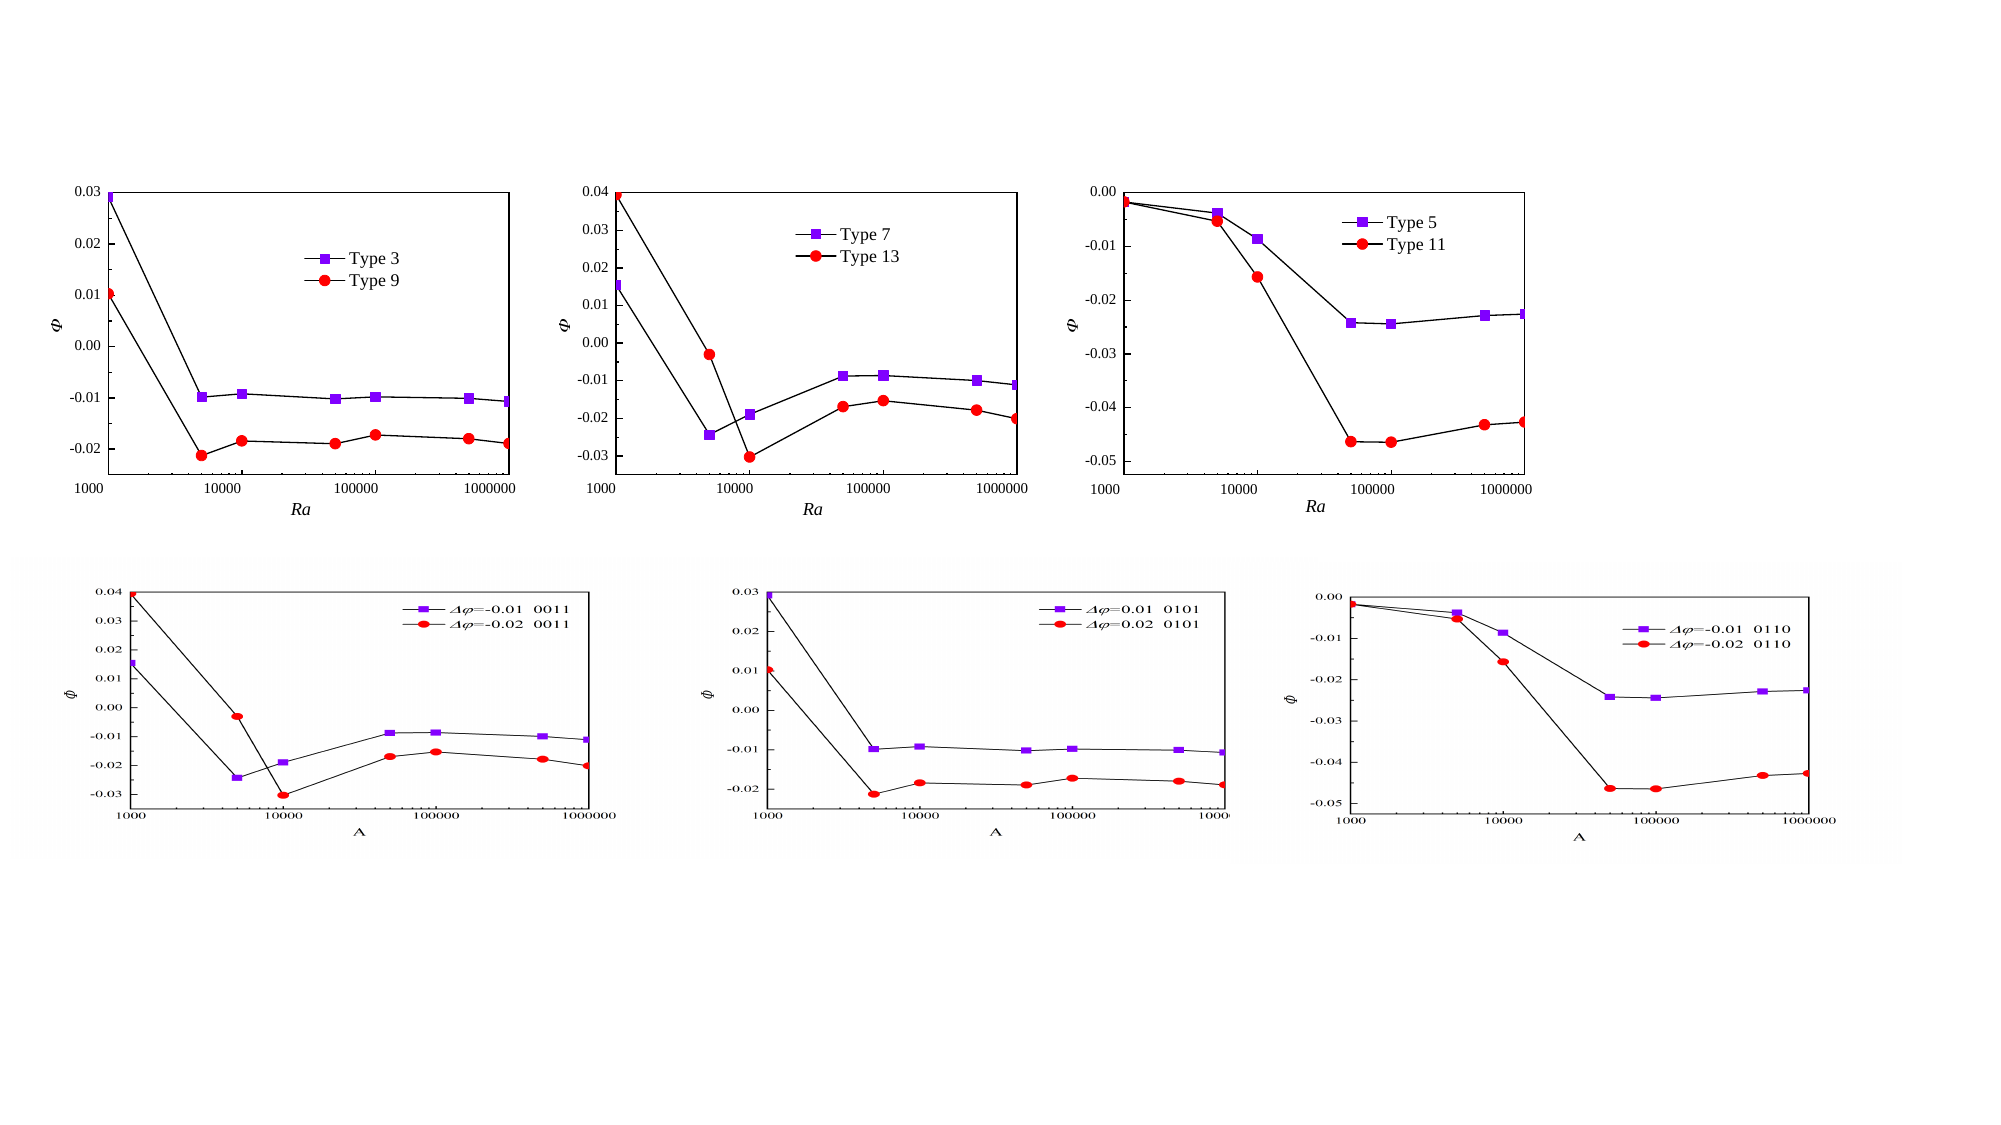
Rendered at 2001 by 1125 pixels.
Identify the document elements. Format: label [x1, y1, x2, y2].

text_box [51, 171, 1540, 526]
text_box [10, 557, 1902, 864]
